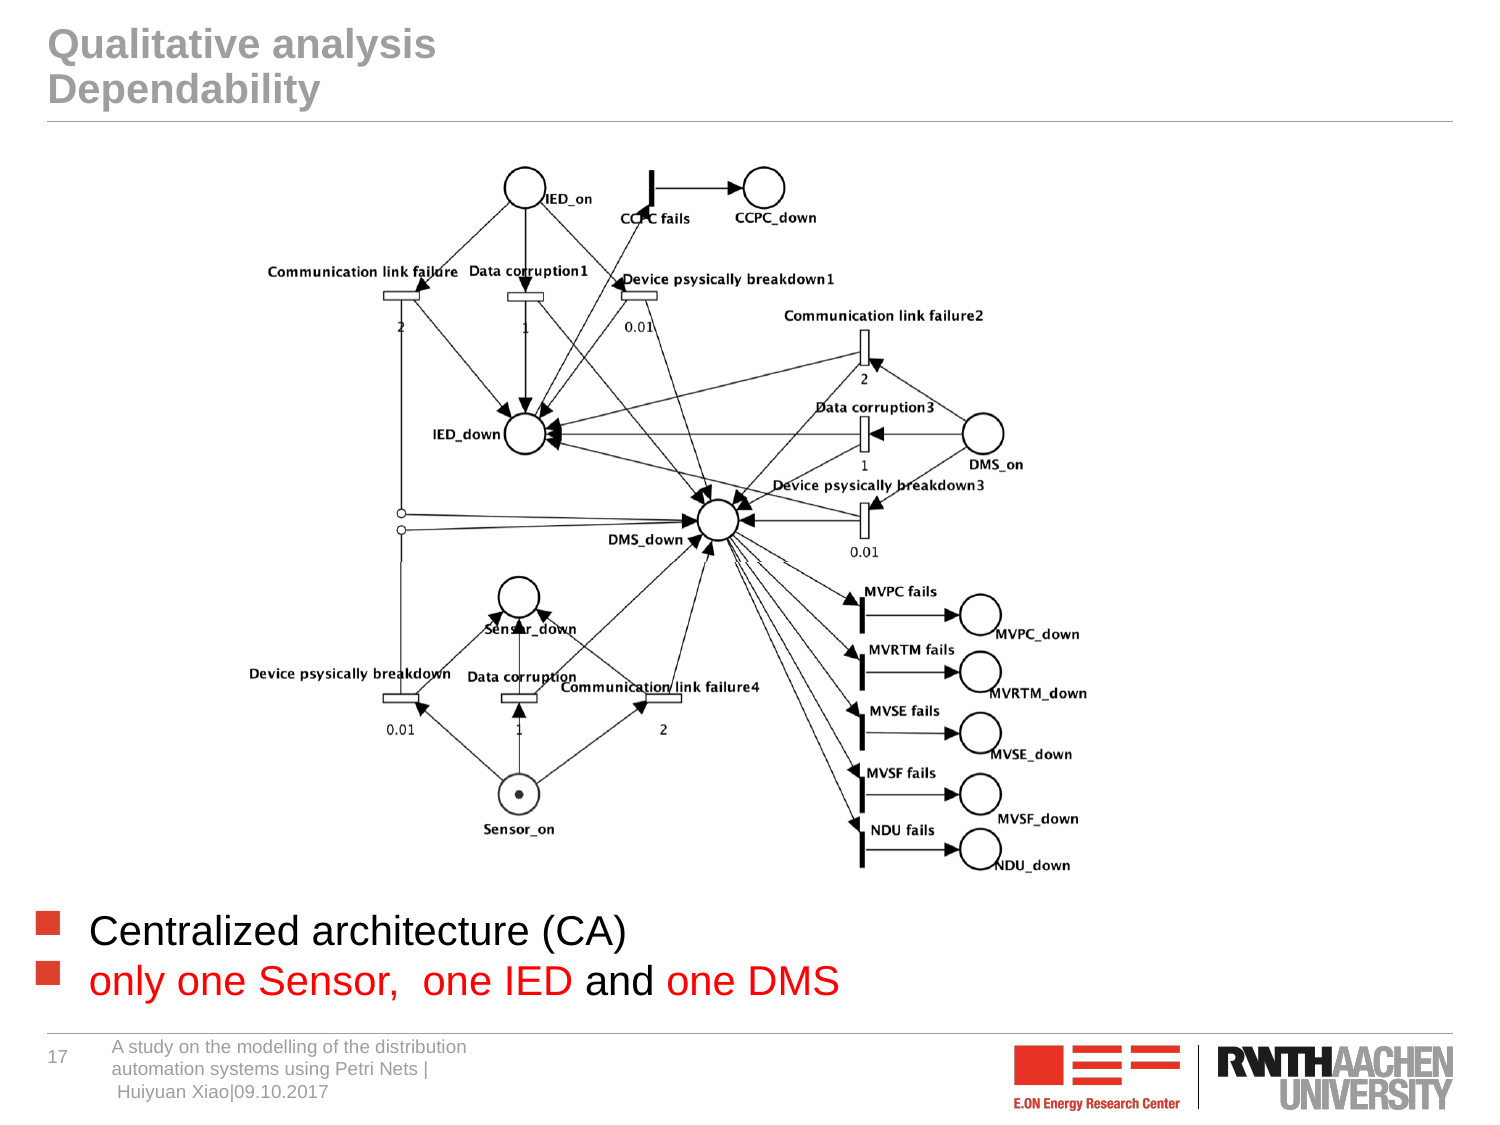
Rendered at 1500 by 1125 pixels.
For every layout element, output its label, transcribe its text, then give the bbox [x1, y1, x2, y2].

picture [1013, 1045, 1180, 1112]
picture [1218, 1046, 1453, 1111]
list Centralized architecture (CA) only one Sensor, one IED and one DMS [32, 903, 1404, 1026]
picture [229, 134, 1150, 888]
title Qualitative analysis Dependability [47, 23, 1453, 113]
